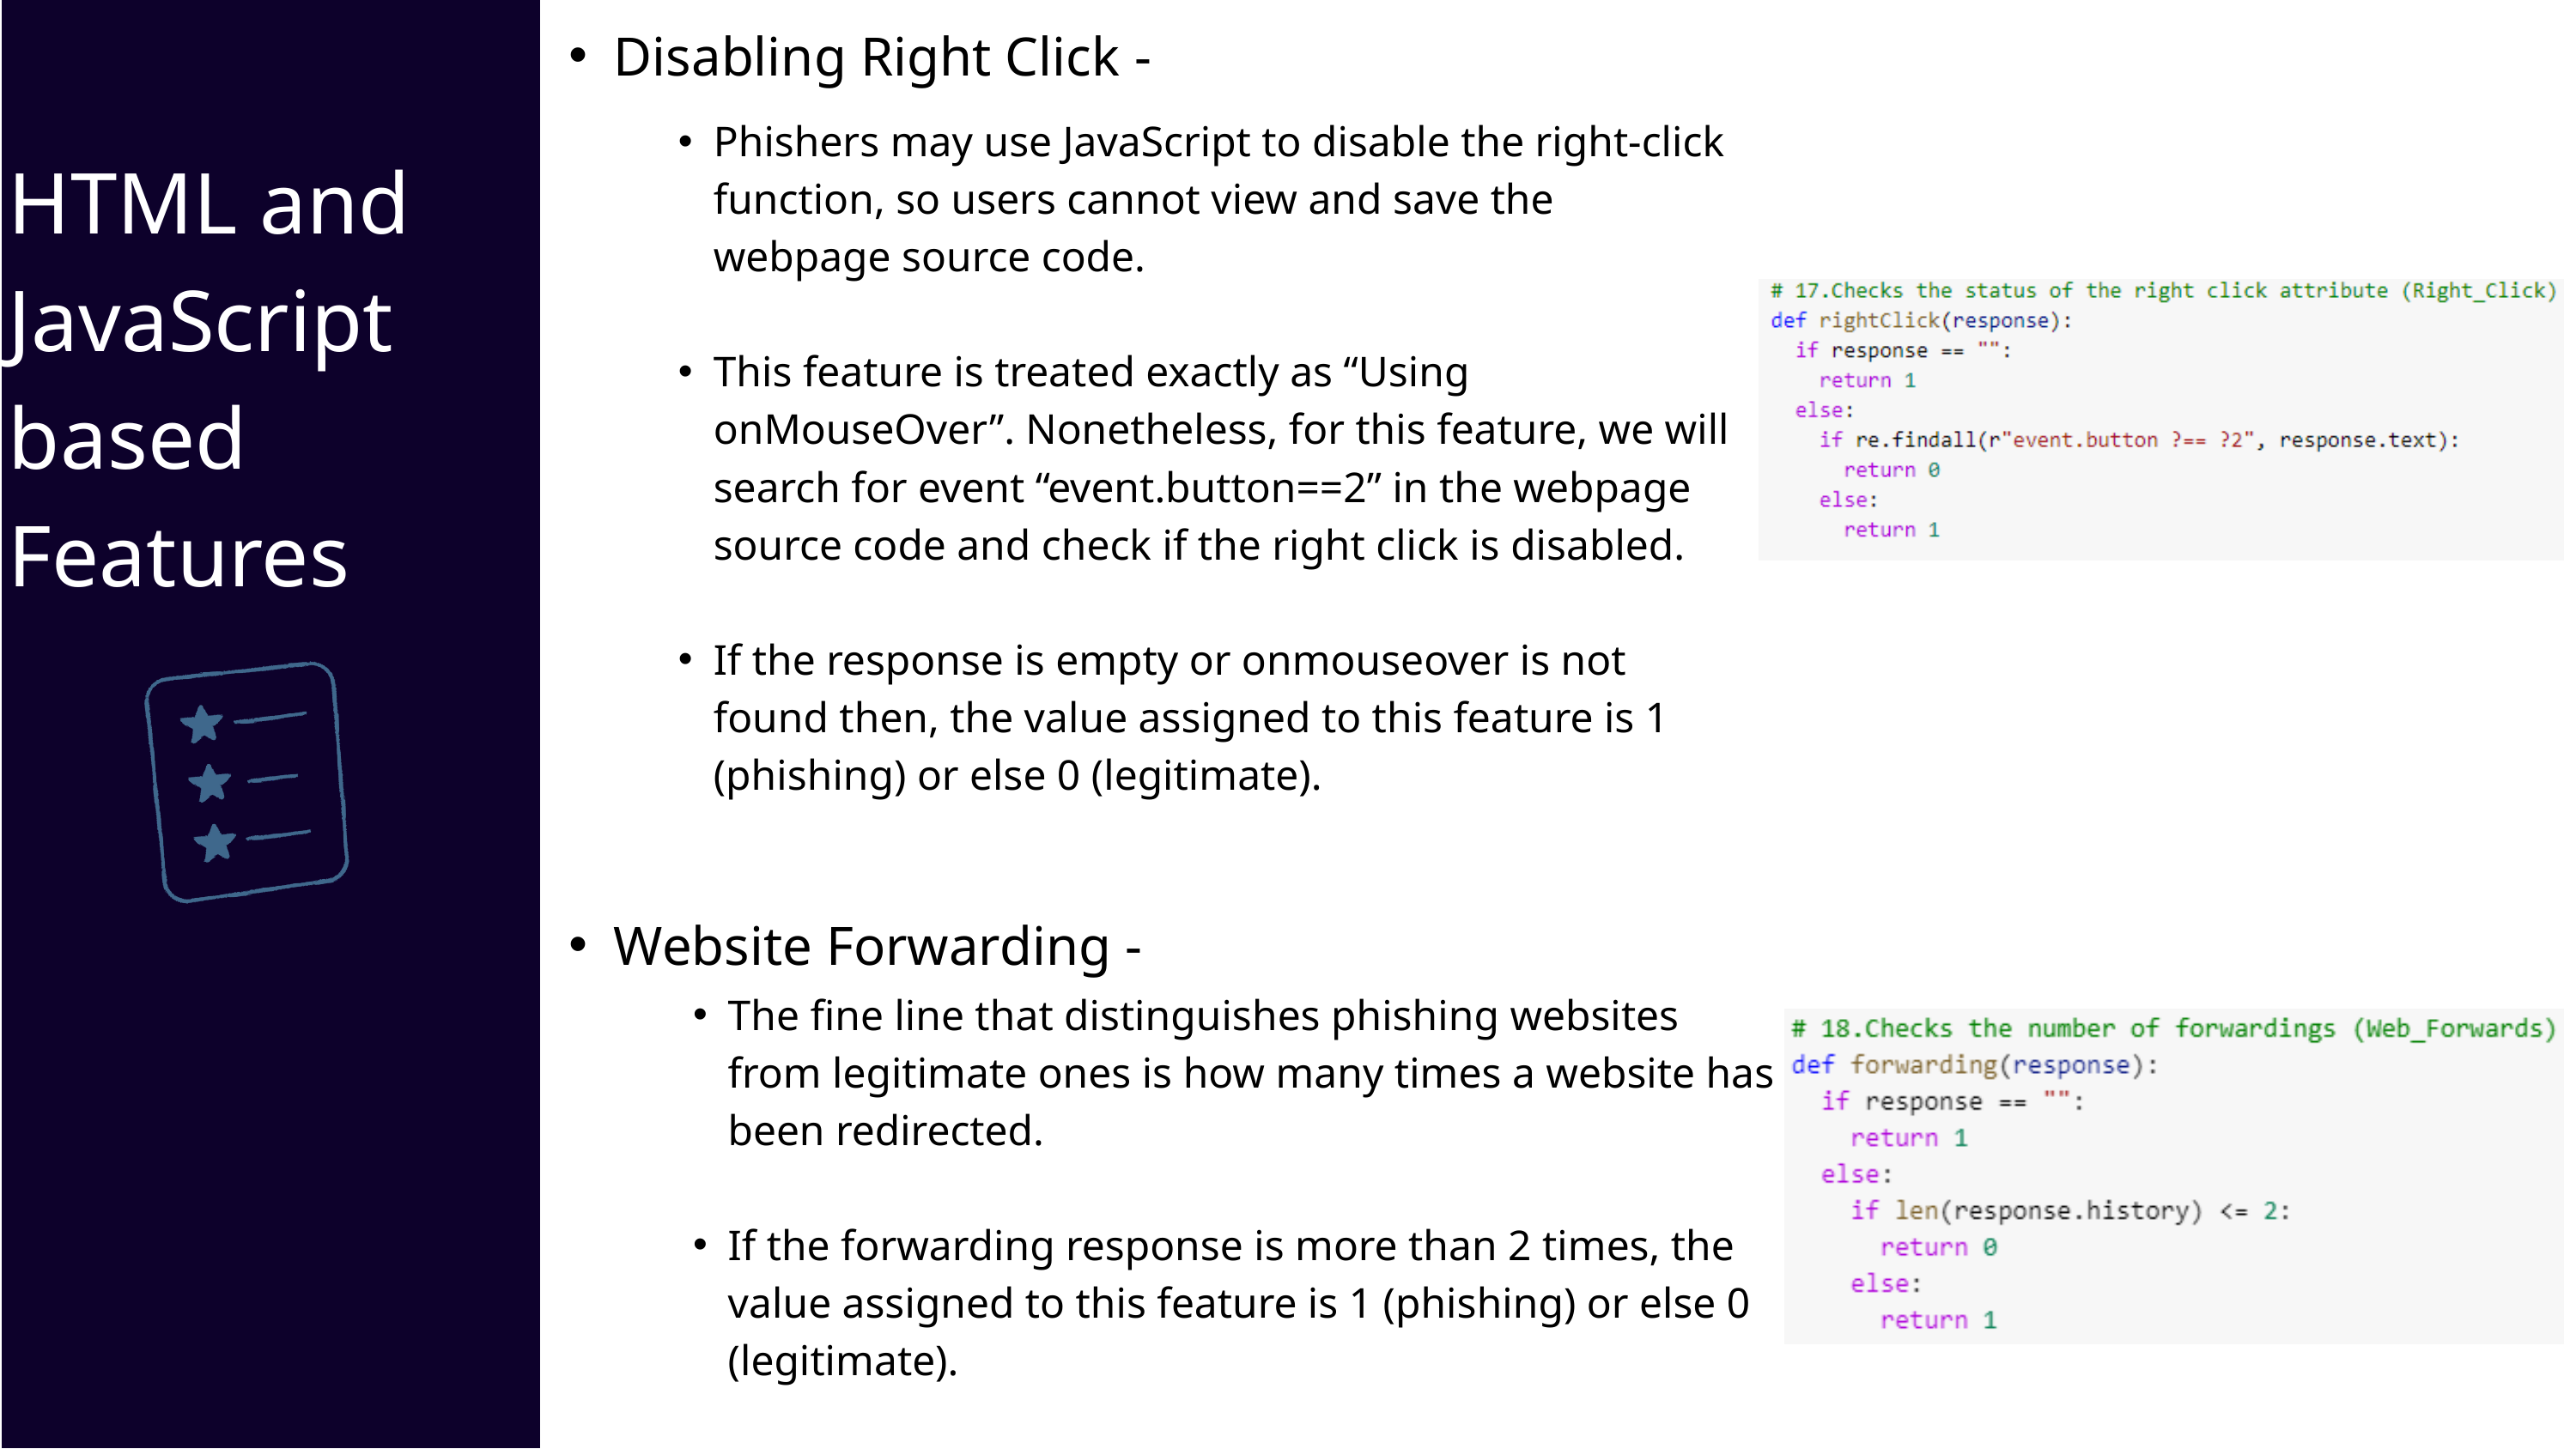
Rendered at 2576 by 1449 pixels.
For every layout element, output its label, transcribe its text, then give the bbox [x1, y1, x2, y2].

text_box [1, 0, 541, 1449]
picture [144, 660, 349, 904]
picture [1759, 278, 2564, 561]
text_box Phishers may use JavaScript to disable the right-click function, so users cannot view and save the webpage source code. This feature is treated exactly as “Using onMouseOver”. Nonetheless, for this feature, we will search for event “event.button==2” in the webpage source code and check if the right click is disabled. If the response is empty or onmouseover is not found then, the value assigned to this feature is 1 (phishing) or else 0 (legitimate). [643, 107, 1742, 799]
text_box Disabling Right Click - Website Forwarding - [547, 11, 1194, 1050]
picture [1784, 1009, 2564, 1345]
text_box The fine line that distinguishes phishing websites from legitimate ones is how many times a website has been redirected. If the forwarding response is more than 2 times, the value assigned to this feature is 1 (phishing) or else 0 (legitimate). [658, 980, 1785, 1385]
